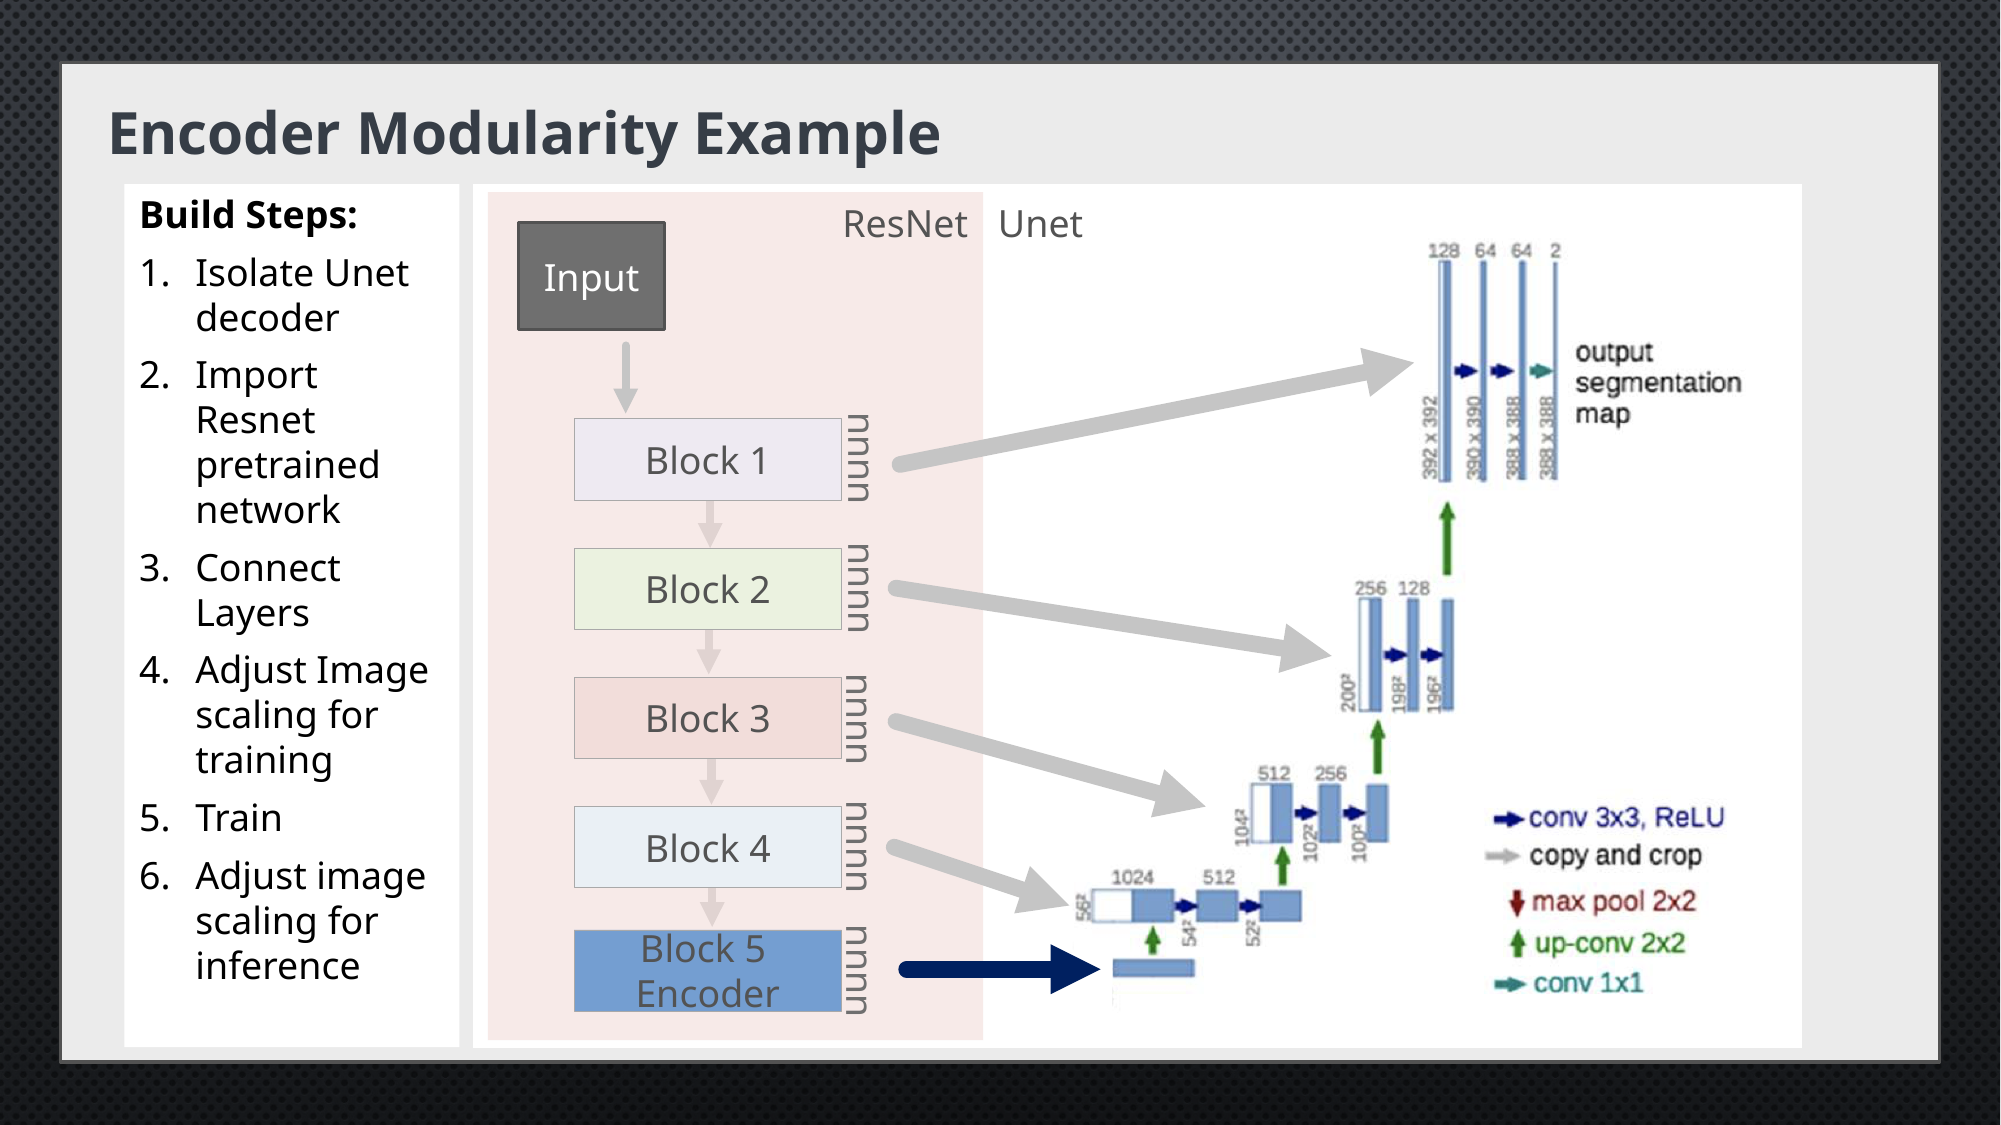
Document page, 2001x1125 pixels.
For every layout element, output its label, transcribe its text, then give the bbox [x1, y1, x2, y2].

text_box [895, 721, 1207, 807]
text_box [895, 587, 1332, 657]
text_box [899, 362, 1415, 465]
picture [473, 183, 1802, 1048]
text_box Build Steps: Isolate Unet decoder Import Resnet pretrained network Connect Layers Adjust Image scaling for training Train Adjust image scaling for inference [124, 184, 460, 1048]
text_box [473, 183, 1415, 1026]
text_box Encoder Modularity Example [92, 88, 957, 174]
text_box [893, 846, 1070, 906]
